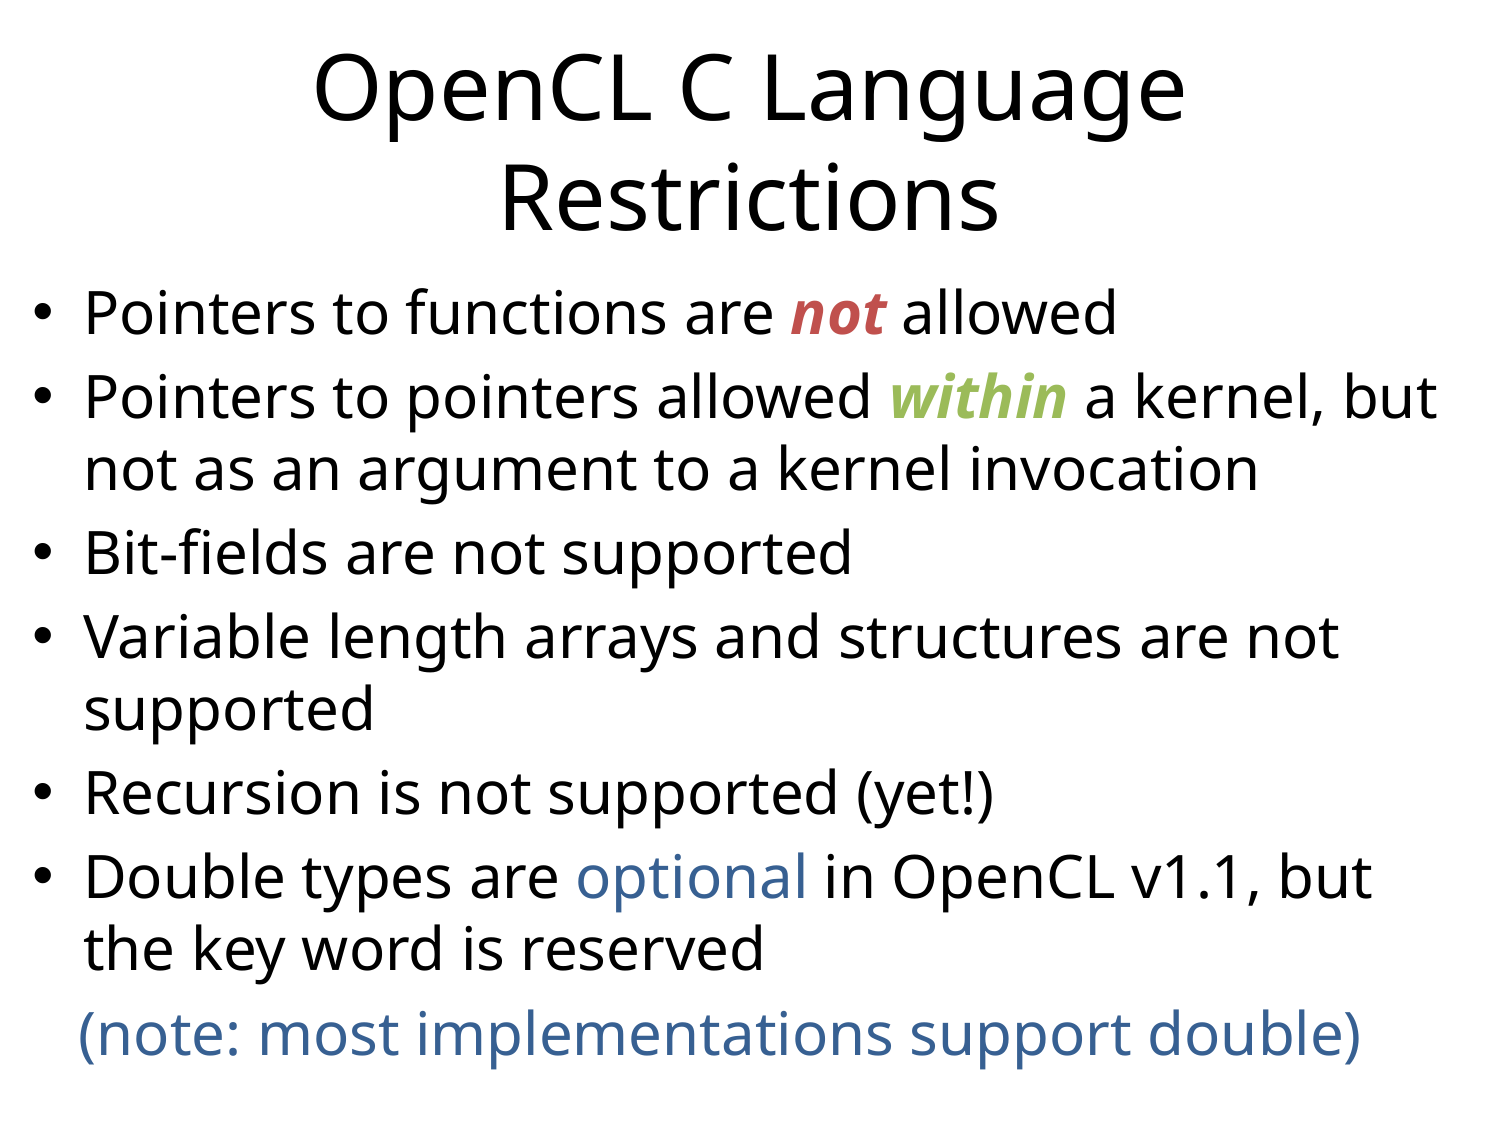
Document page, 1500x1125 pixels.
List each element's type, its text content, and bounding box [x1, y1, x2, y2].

text_box OpenCL C Language Restrictions [74, 45, 1425, 233]
text_box Pointers to functions are not allowed Pointers to pointers allowed within a kernel, but not as an argument to a kernel invocation Bit-fields are not supported Variable length arrays and structures are not supported Recursion is not supported (yet!) Double types are optional in OpenCL v1.1, but the key word is reserved (note: most implementations support double) [17, 267, 1471, 1087]
